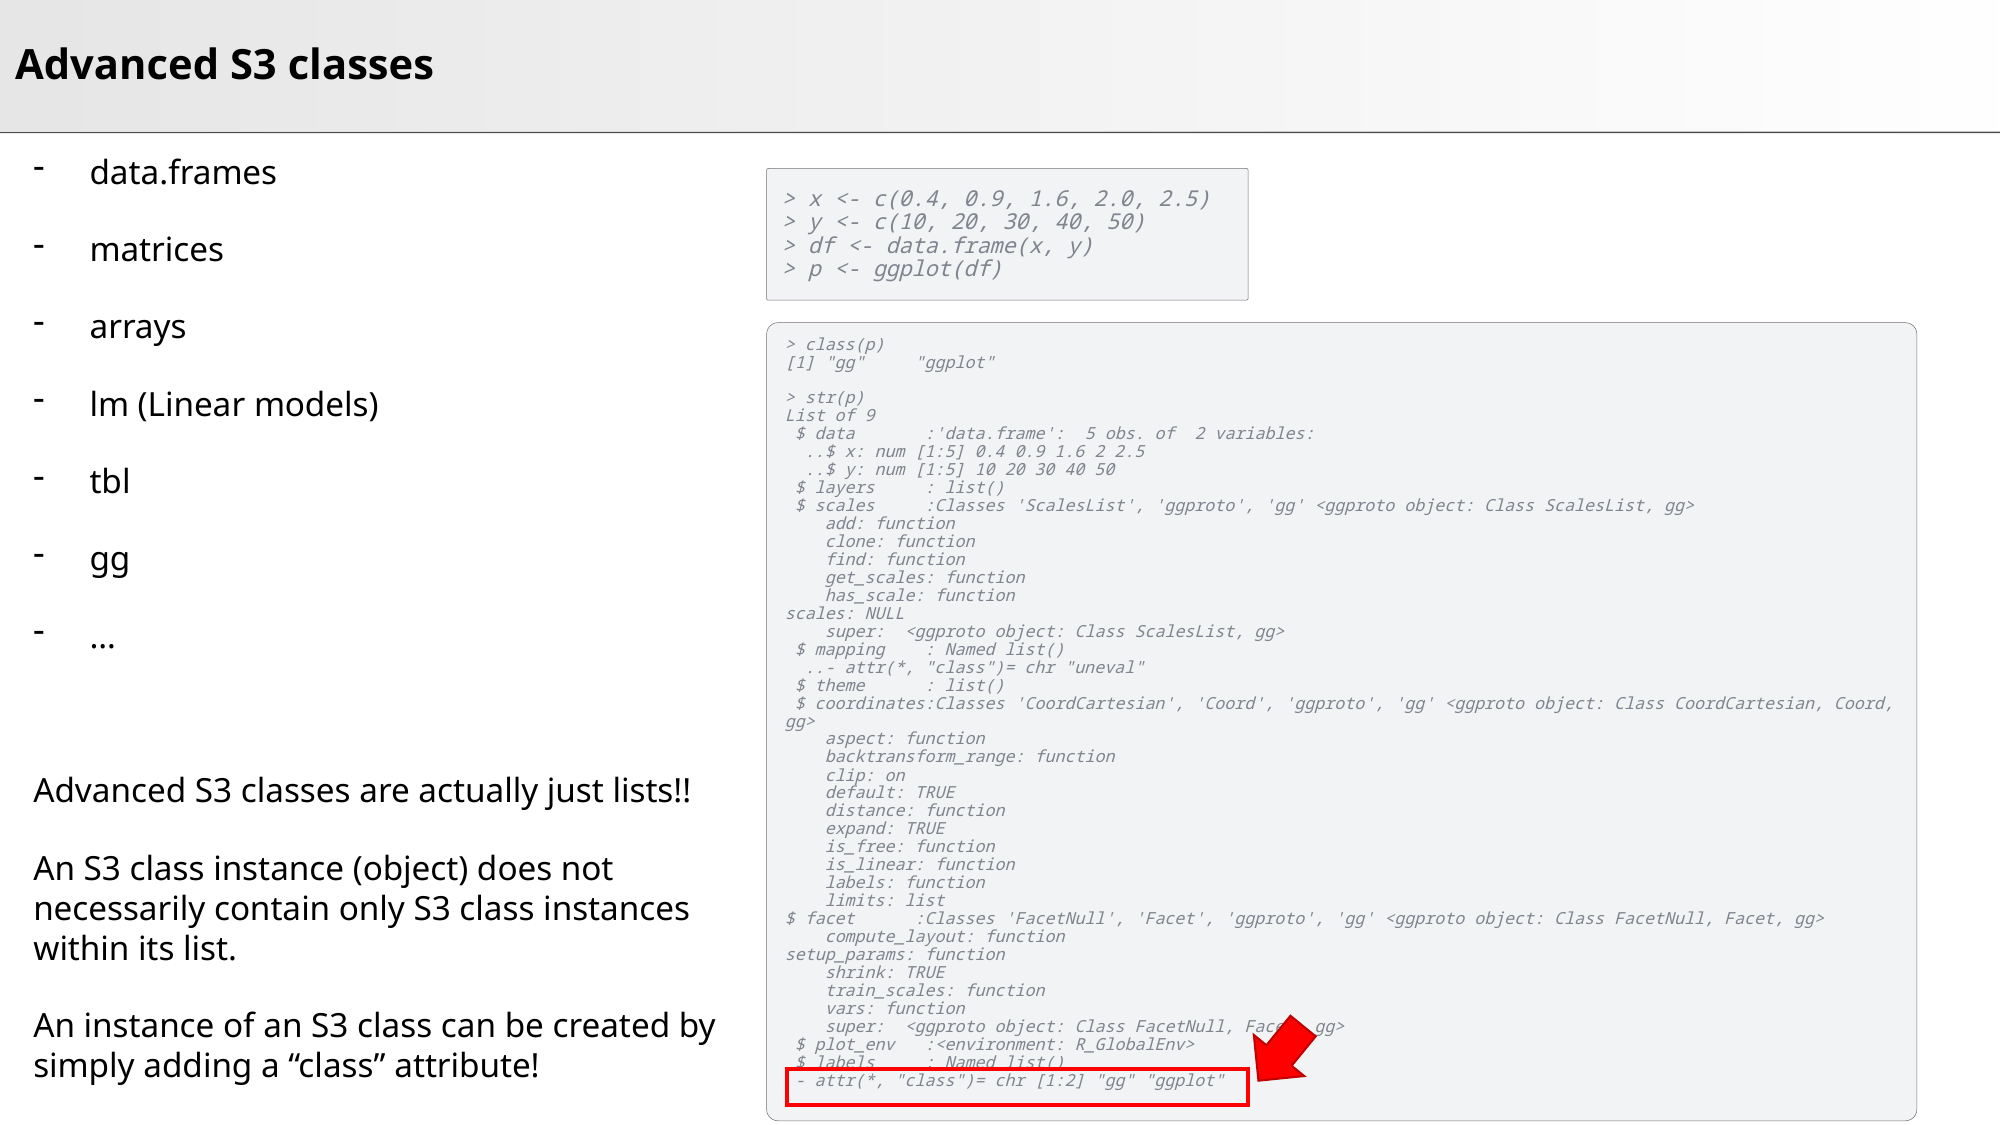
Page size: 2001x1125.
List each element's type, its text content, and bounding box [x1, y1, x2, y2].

list data.frames matrices arrays lm (Linear models) tbl gg … Advanced S3 classes are actually just lists!! An S3 class instance (object) does not necessarily contain only S3 class instances within its list. An instance of an S3 class can be created by simply adding a “class” attribute! [18, 143, 767, 1125]
text_box > x <- c(0.4, 0.9, 1.6, 2.0, 2.5) > y <- c(10, 20, 30, 40, 50) > df <- data.frame(x, y) > p <- ggplot(df) [765, 167, 1250, 302]
title Advanced S3 classes [0, 0, 2000, 132]
text_box > class(p) [1] "gg" "ggplot" > str(p) List of 9 $ data :'data.frame': 5 obs. of 2 variables: ..$ x: num [1:5] 0.4 0.9 1.6 2 2.5 ..$ y: num [1:5] 10 20 30 40 50 $ layers : list() $ scales :Classes 'ScalesList', 'ggproto', 'gg' <ggproto object: Class ScalesList, gg> add: function clone: function find: function get_scales: function has_scale: function scales: NULL super: <ggproto object: Class ScalesList, gg> $ mapping : Named list() ..- attr(*, "class")= chr "uneval" $ theme : list() $ coordinates:Classes 'CoordCartesian', 'Coord', 'ggproto', 'gg' <ggproto object: Class CoordCartesian, Coord, gg> aspect: function backtransform_range: function clip: on default: TRUE distance: function expand: TRUE is_free: function is_linear: function labels: function limits: list $ facet :Classes 'FacetNull', 'Facet', 'ggproto', 'gg' <ggproto object: Class FacetNull, Facet, gg> compute_layout: function setup_params: function shrink: TRUE train_scales: function vars: function super: <ggproto object: Class FacetNull, Facet, gg> $ plot_env :<environment: R_GlobalEnv> $ labels : Named list() - attr(*, "class")= chr [1:2] "gg" "ggplot" [765, 321, 1918, 1122]
text_box [786, 1068, 1249, 1106]
text_box [1252, 1014, 1318, 1082]
